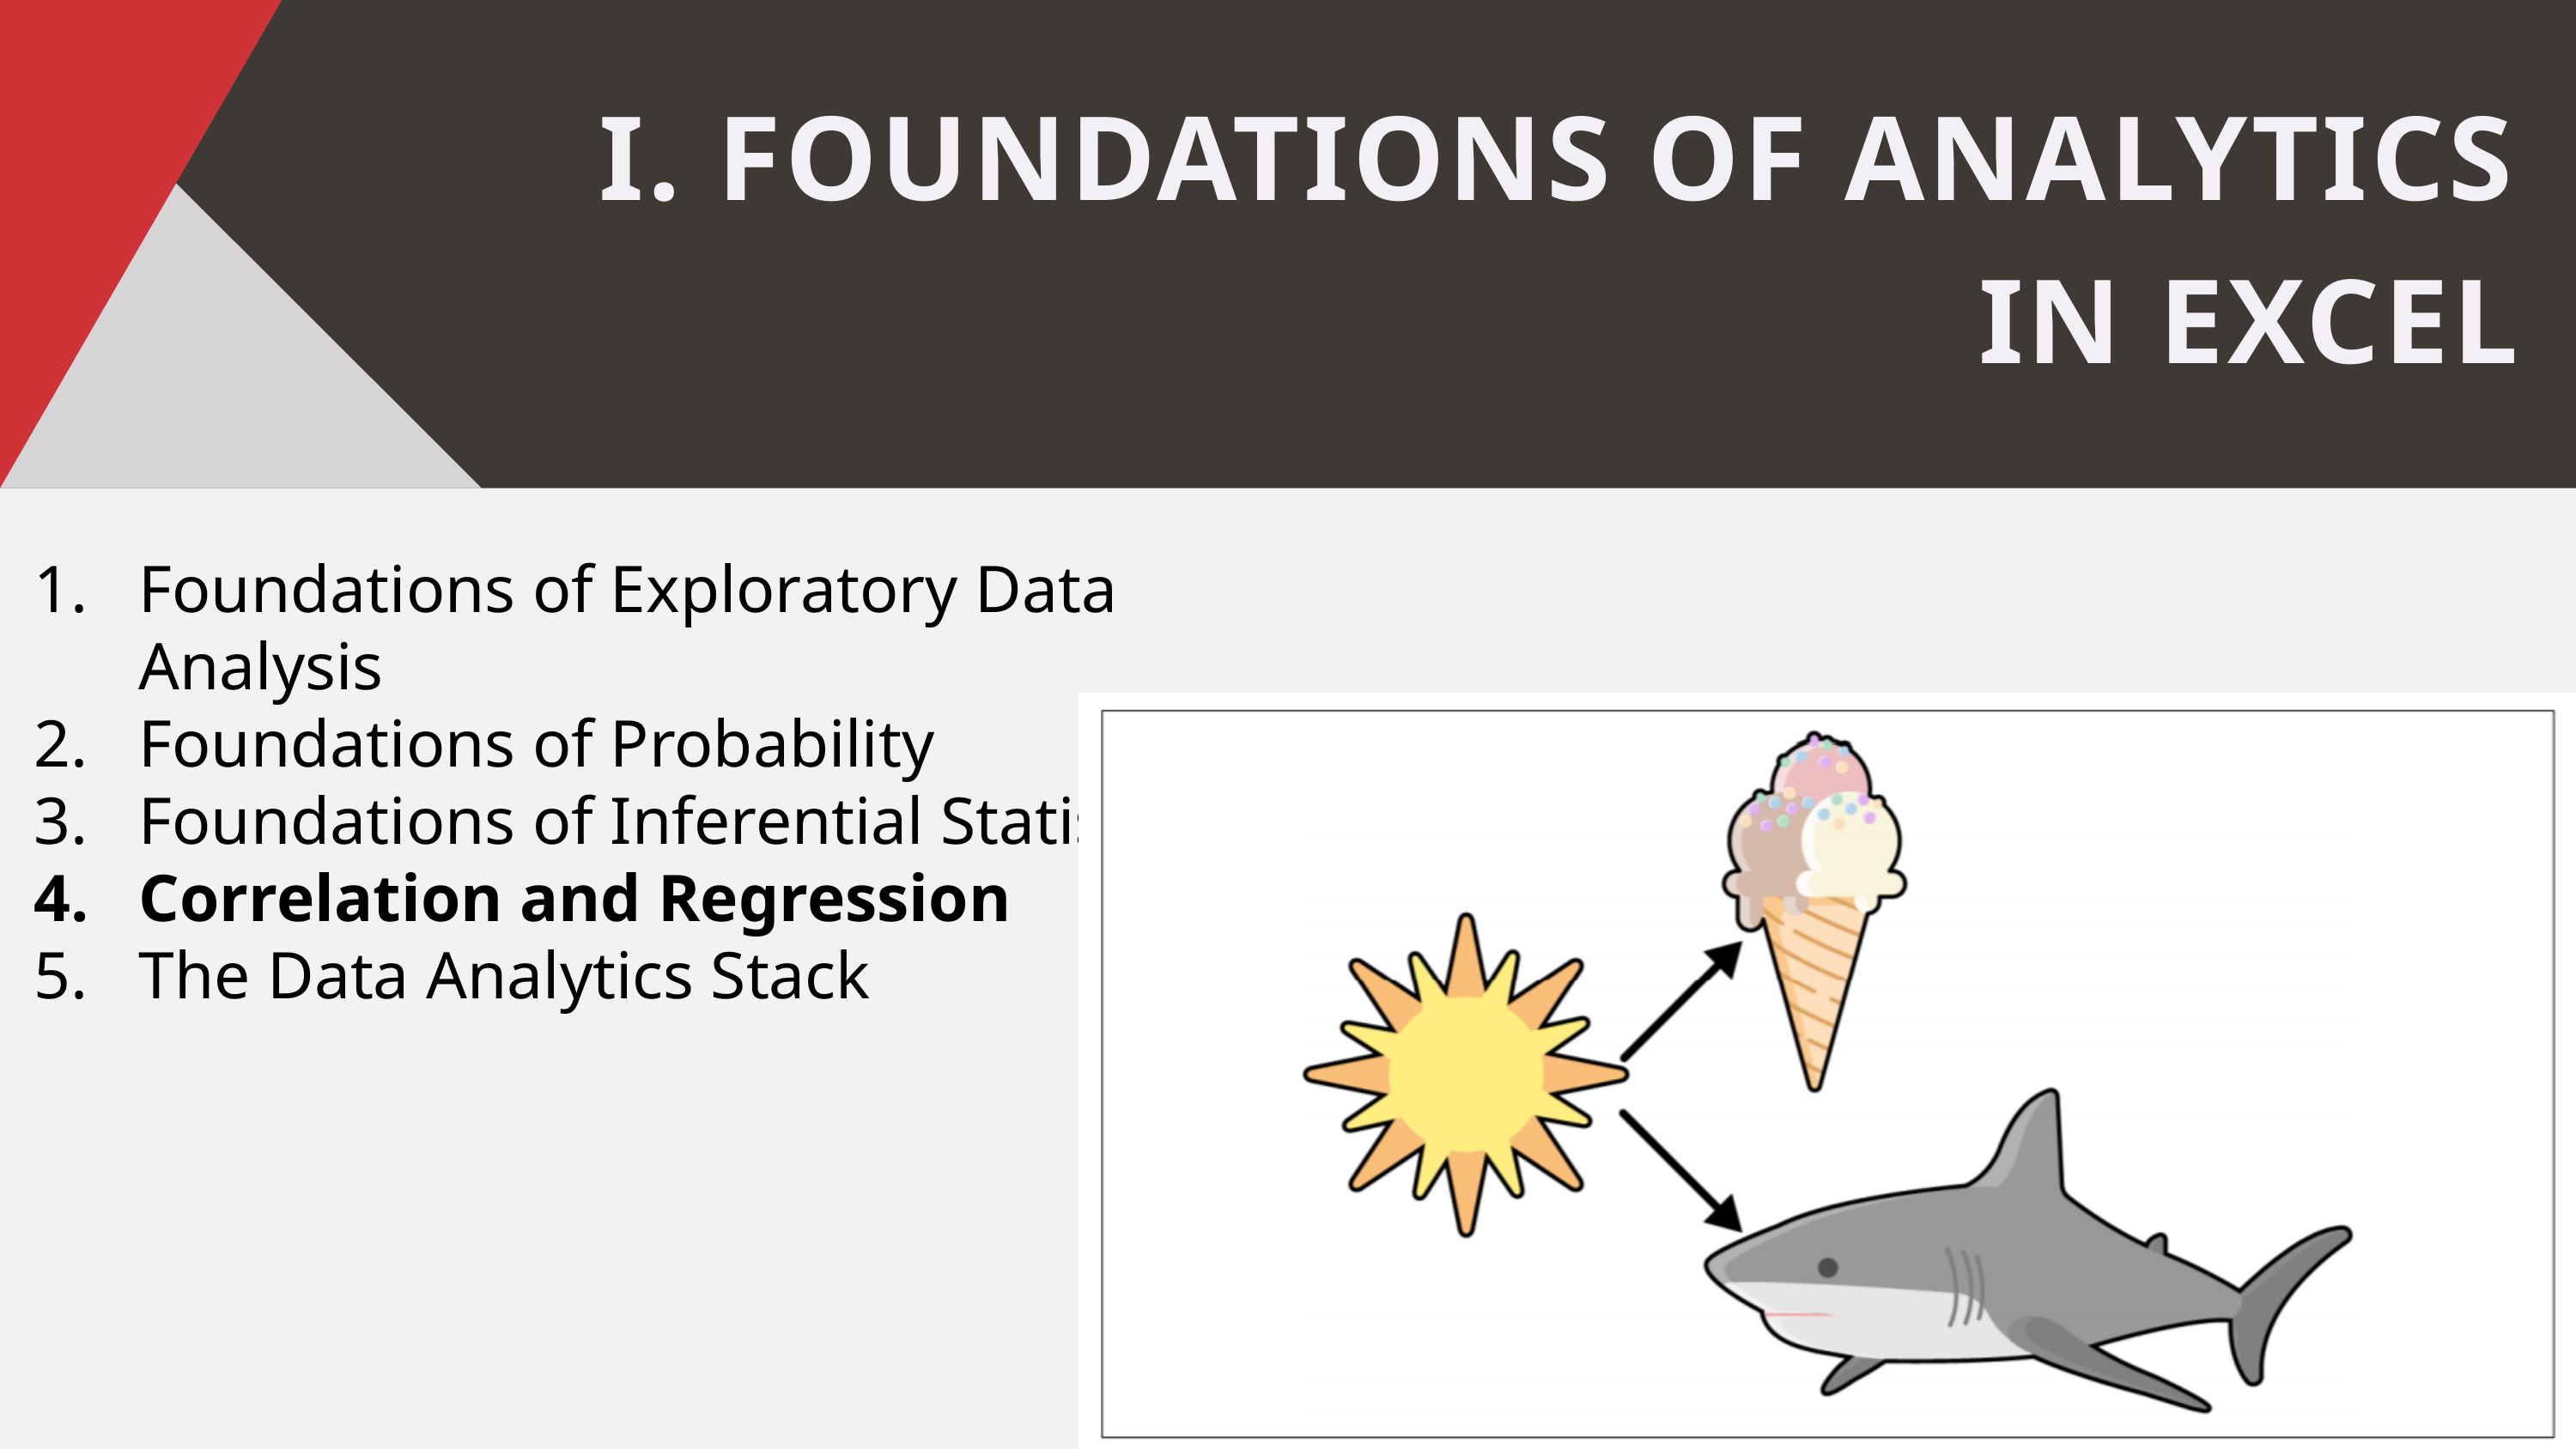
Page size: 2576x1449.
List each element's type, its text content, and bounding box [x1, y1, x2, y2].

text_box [0, 0, 298, 488]
text_box Foundations of Exploratory Data Analysis Foundations of Probability Foundations of Inferential Statistics Correlation and Regression The Data Analytics Stack [21, 542, 1331, 1019]
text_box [302, 7, 483, 488]
text_box I. FOUNDATIONS OF ANALYTICS IN EXCEL [513, 61, 2519, 387]
text_box [302, 0, 2576, 488]
picture [1078, 693, 2576, 1449]
